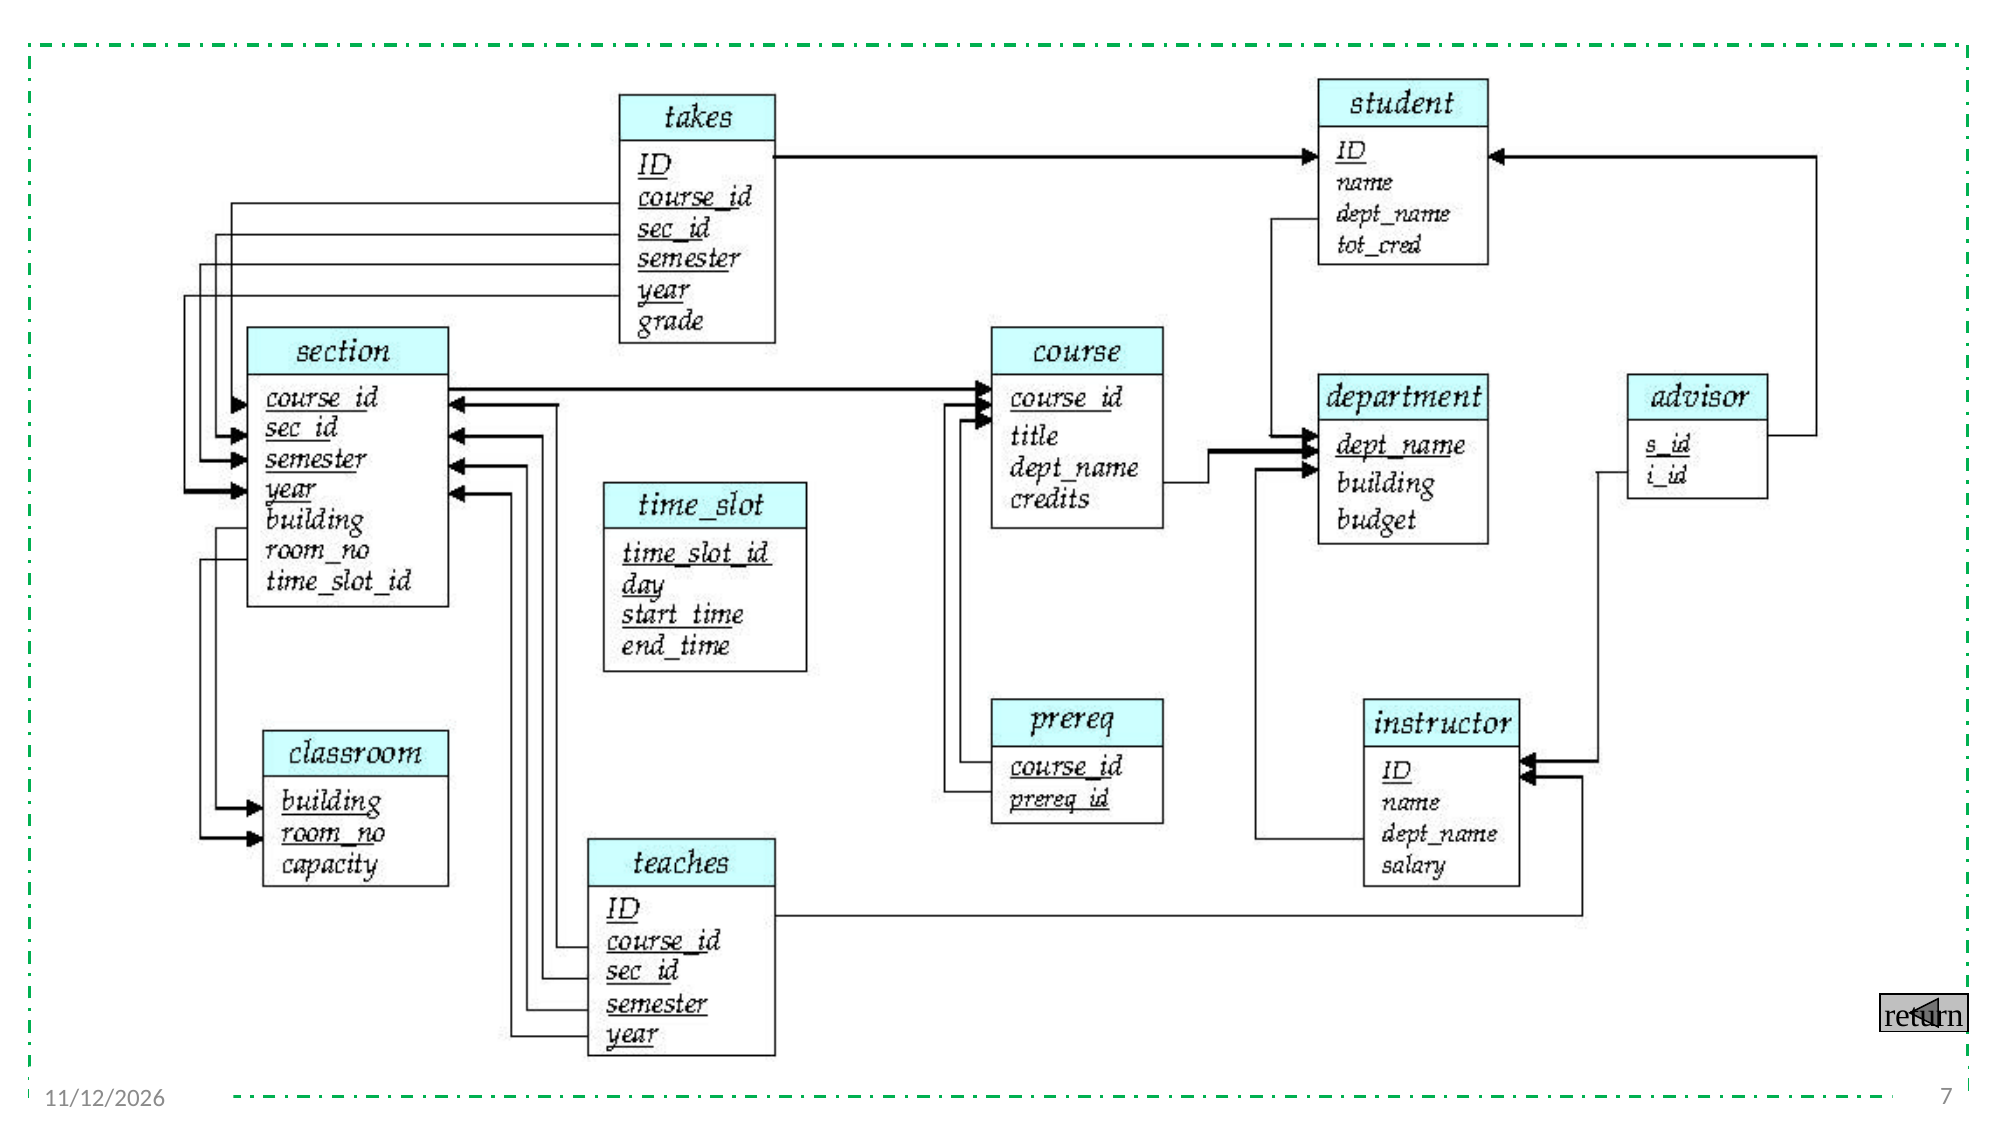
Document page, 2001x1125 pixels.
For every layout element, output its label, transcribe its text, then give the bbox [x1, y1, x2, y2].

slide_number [29, 1066, 234, 1125]
slide_number 7 [1892, 1065, 1968, 1125]
picture [177, 63, 1823, 1062]
text_box return [1880, 994, 1968, 1032]
